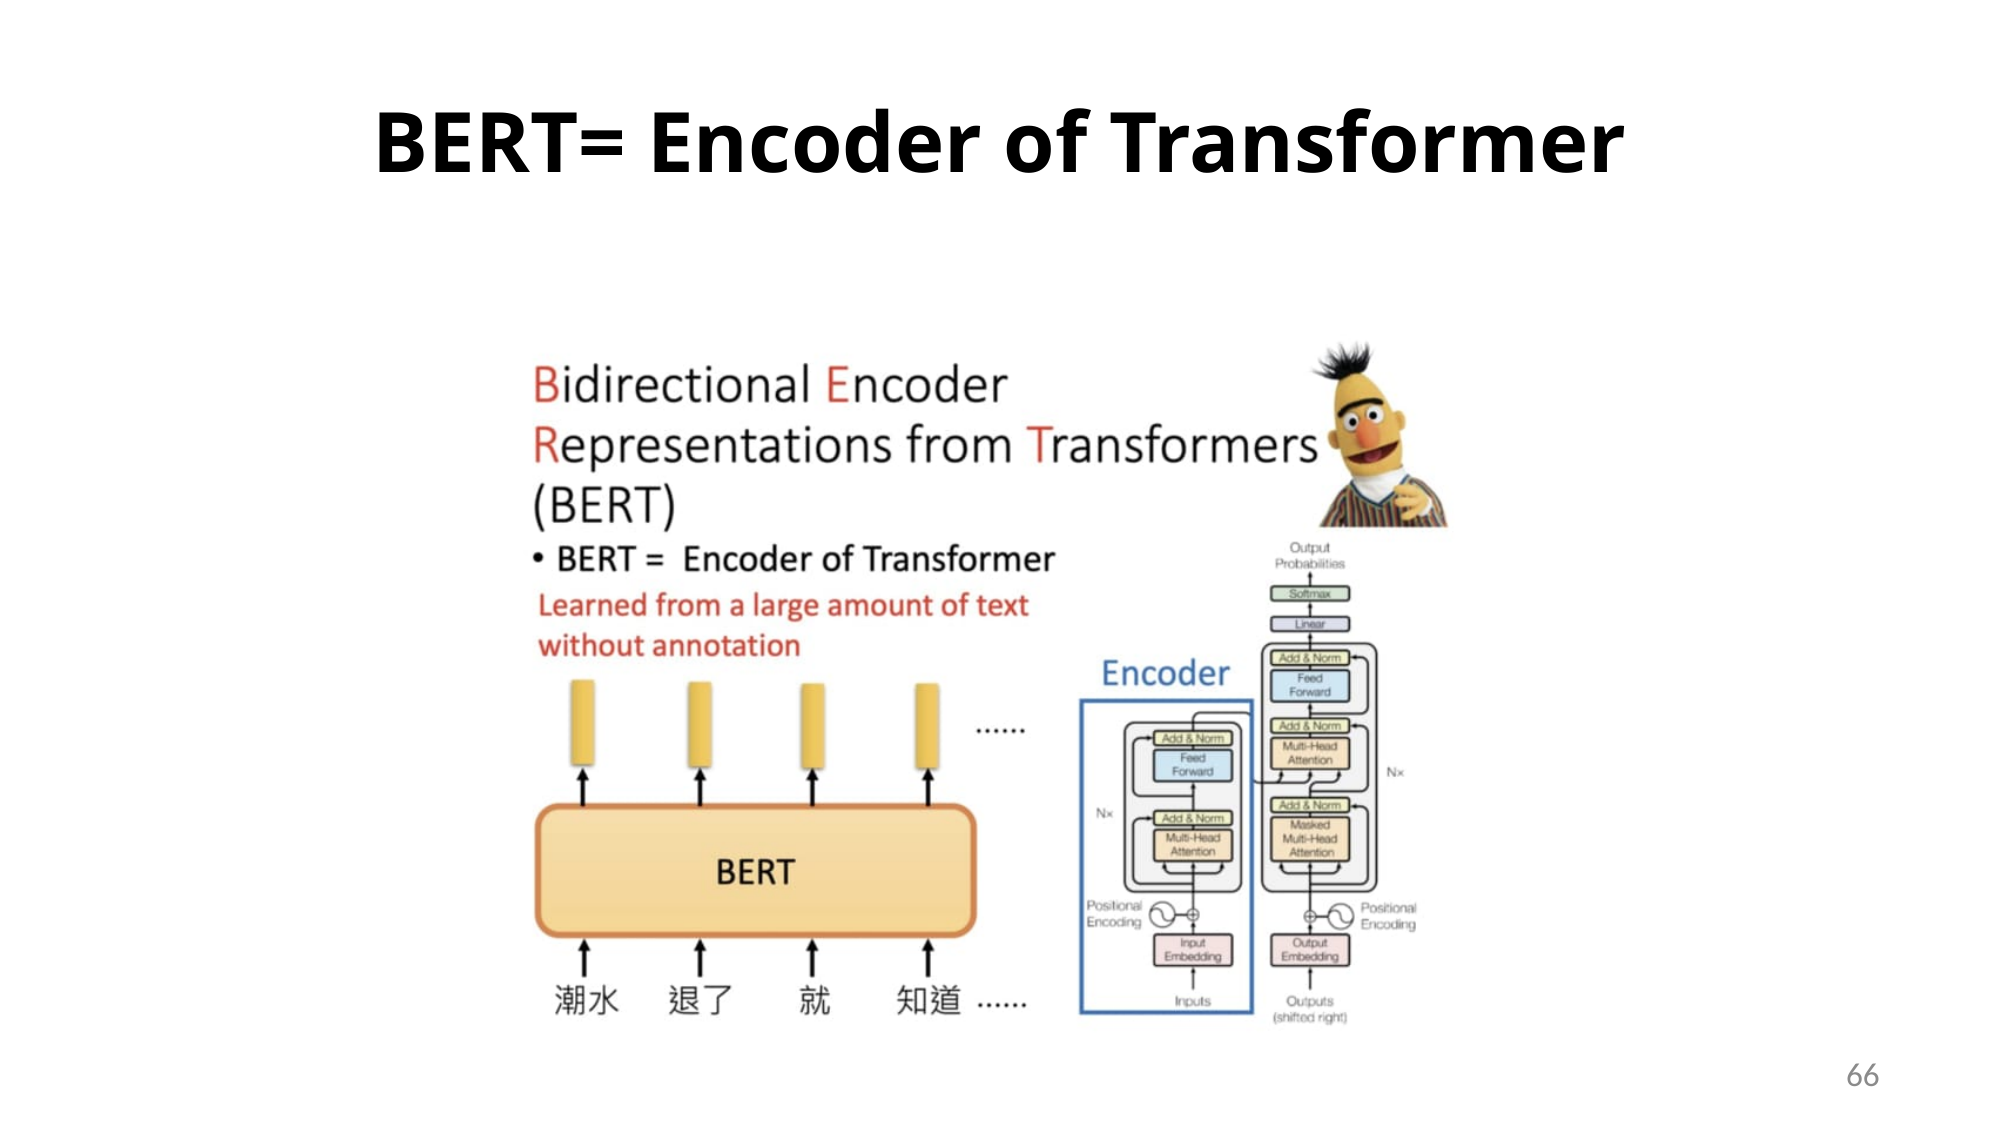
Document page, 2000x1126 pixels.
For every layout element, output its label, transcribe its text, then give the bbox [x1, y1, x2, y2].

slide_number 66 [1433, 1042, 1900, 1103]
title BERT= Encoder of Transformer [99, 45, 1900, 233]
picture [344, 316, 1625, 1085]
